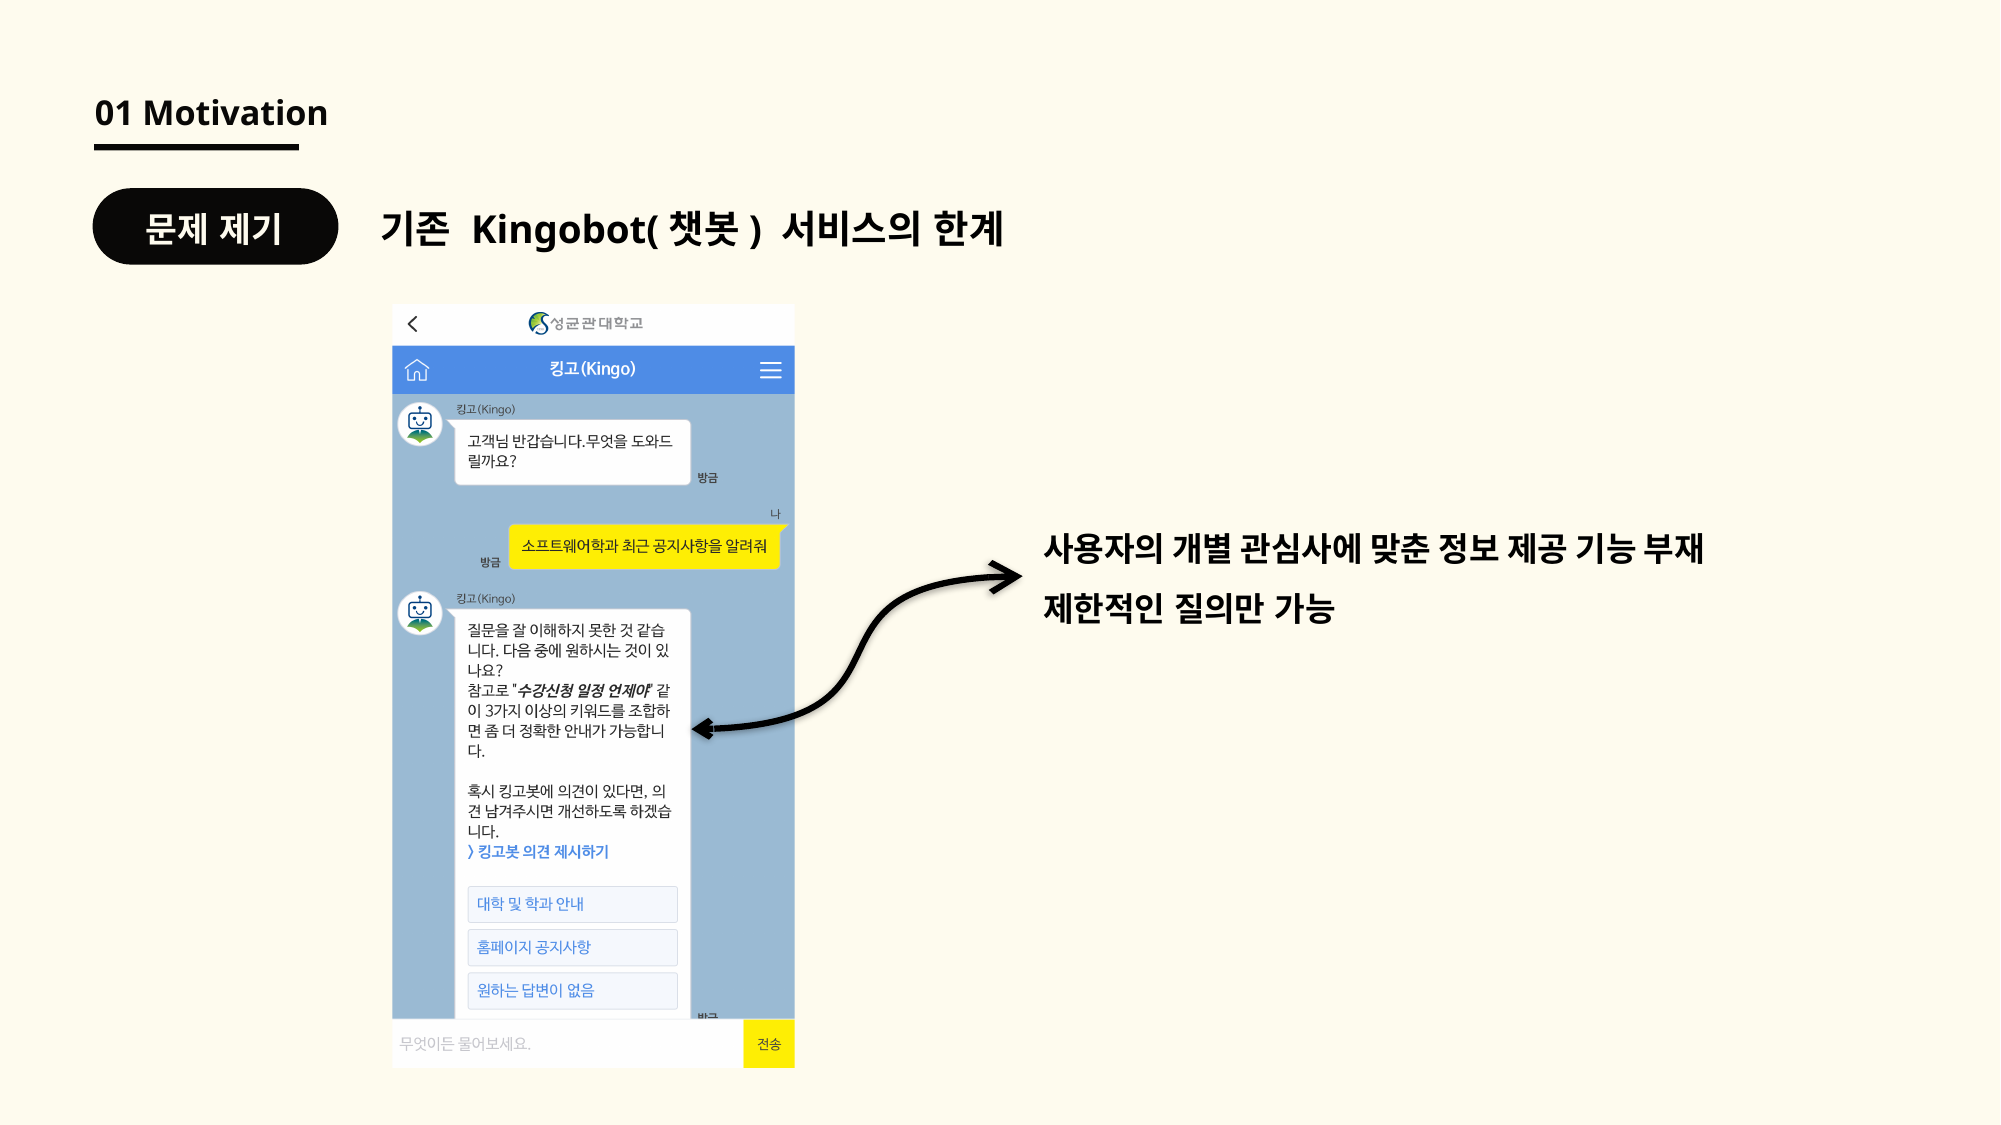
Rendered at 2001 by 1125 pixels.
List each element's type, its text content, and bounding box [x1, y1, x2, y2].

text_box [92, 172, 339, 265]
picture [392, 304, 795, 1069]
text_box 사용자의 개별 관심사에 맞춘 정보 제공 기능 부재 제한적인 질의만 가능 [1043, 471, 2000, 629]
text_box 01 Motivation [94, 83, 423, 133]
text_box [691, 575, 1023, 730]
text_box 기존 Kingobot(챗봇) 서비스의 한계 [365, 197, 1020, 259]
